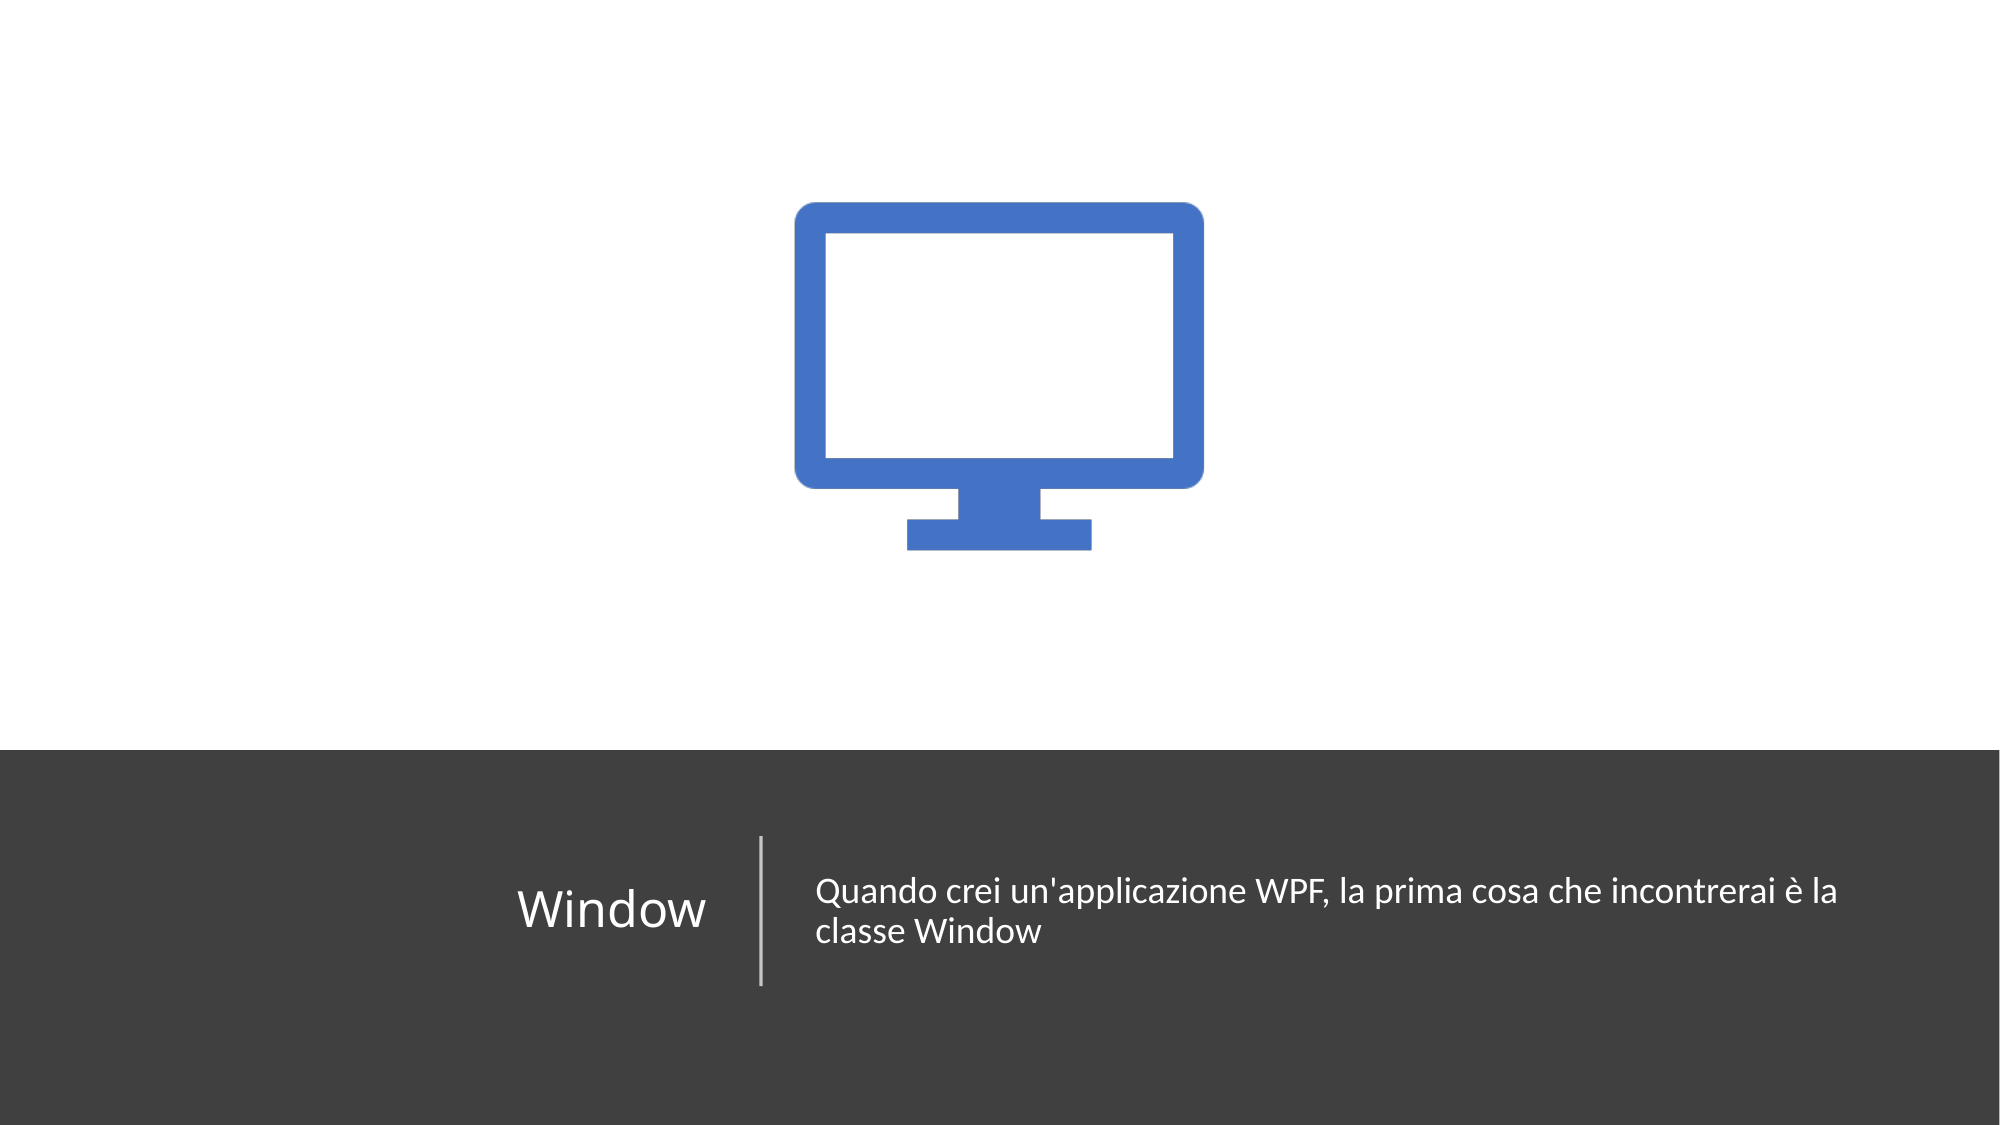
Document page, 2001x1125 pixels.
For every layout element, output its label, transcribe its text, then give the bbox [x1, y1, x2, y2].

list Quando crei un'applicazione WPF, la prima cosa che incontrerai è la classe Window [800, 791, 1895, 1032]
picture [754, 131, 1245, 622]
title Window [104, 802, 722, 1020]
text_box [0, 749, 2000, 1125]
